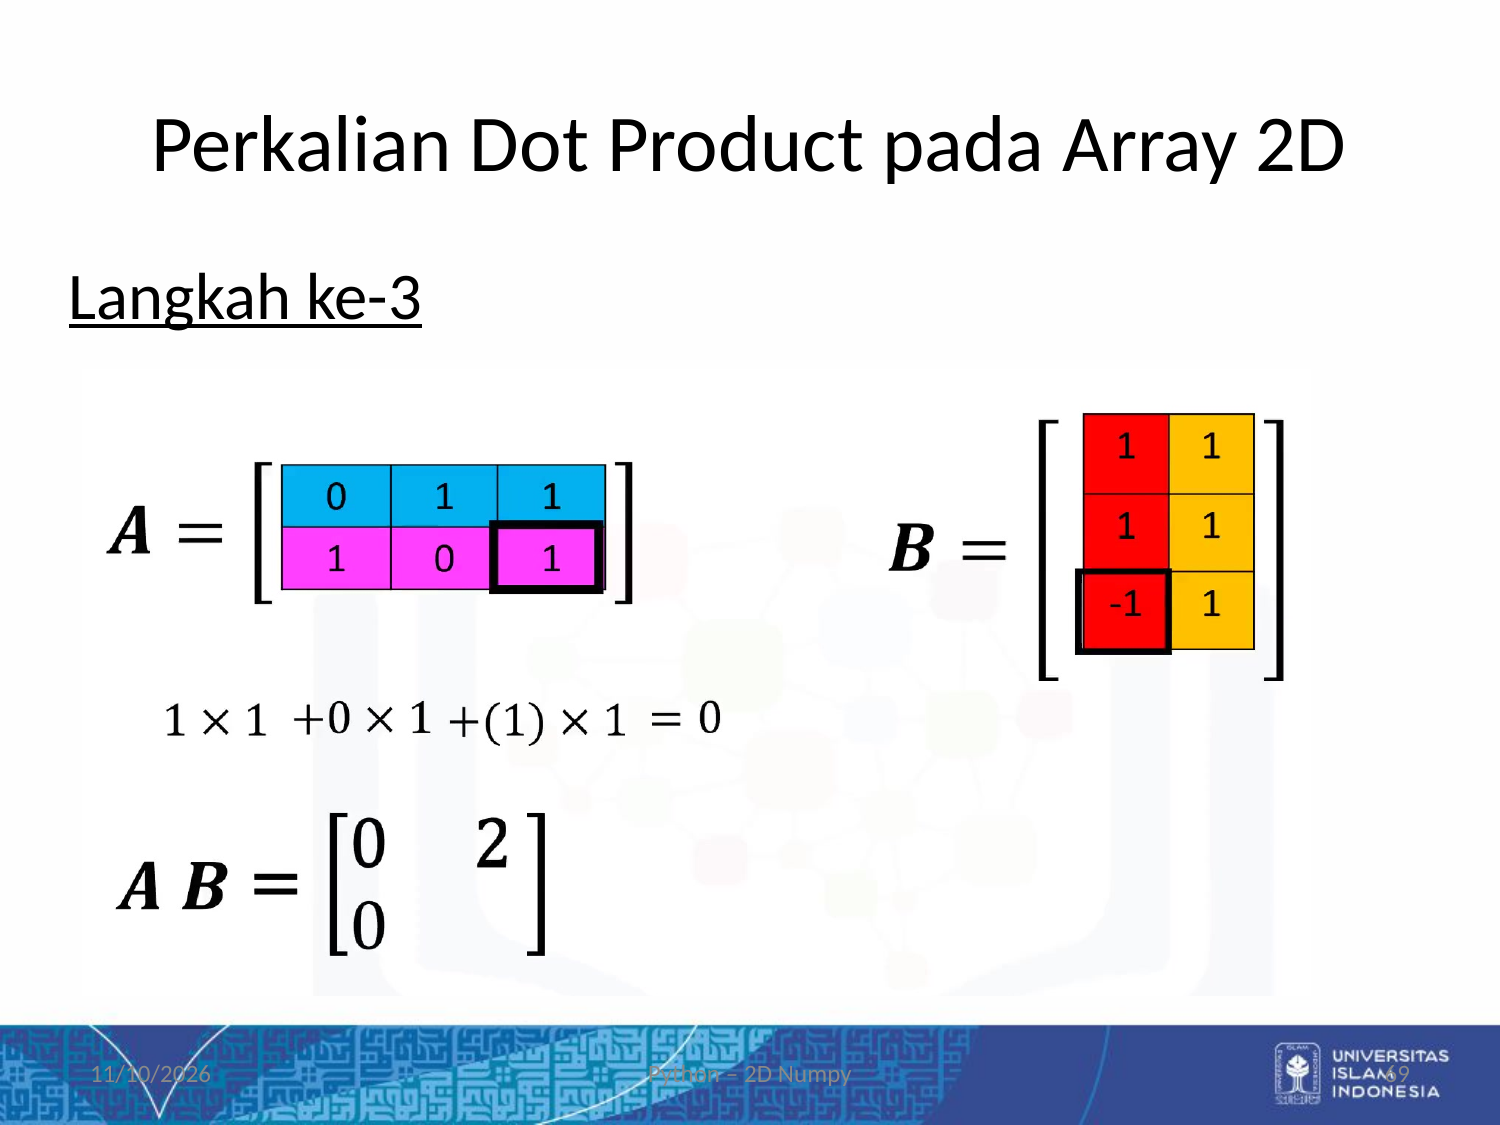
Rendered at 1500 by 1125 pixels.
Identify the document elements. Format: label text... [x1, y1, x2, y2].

list Langkah ke-3 [53, 235, 1500, 350]
slide_number 69 [1074, 1042, 1425, 1103]
footer Python – 2D Numpy [512, 1042, 988, 1103]
picture [0, 0, 1500, 1125]
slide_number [75, 1042, 425, 1103]
title Perkalian Dot Product pada Array 2D [75, 45, 1425, 233]
